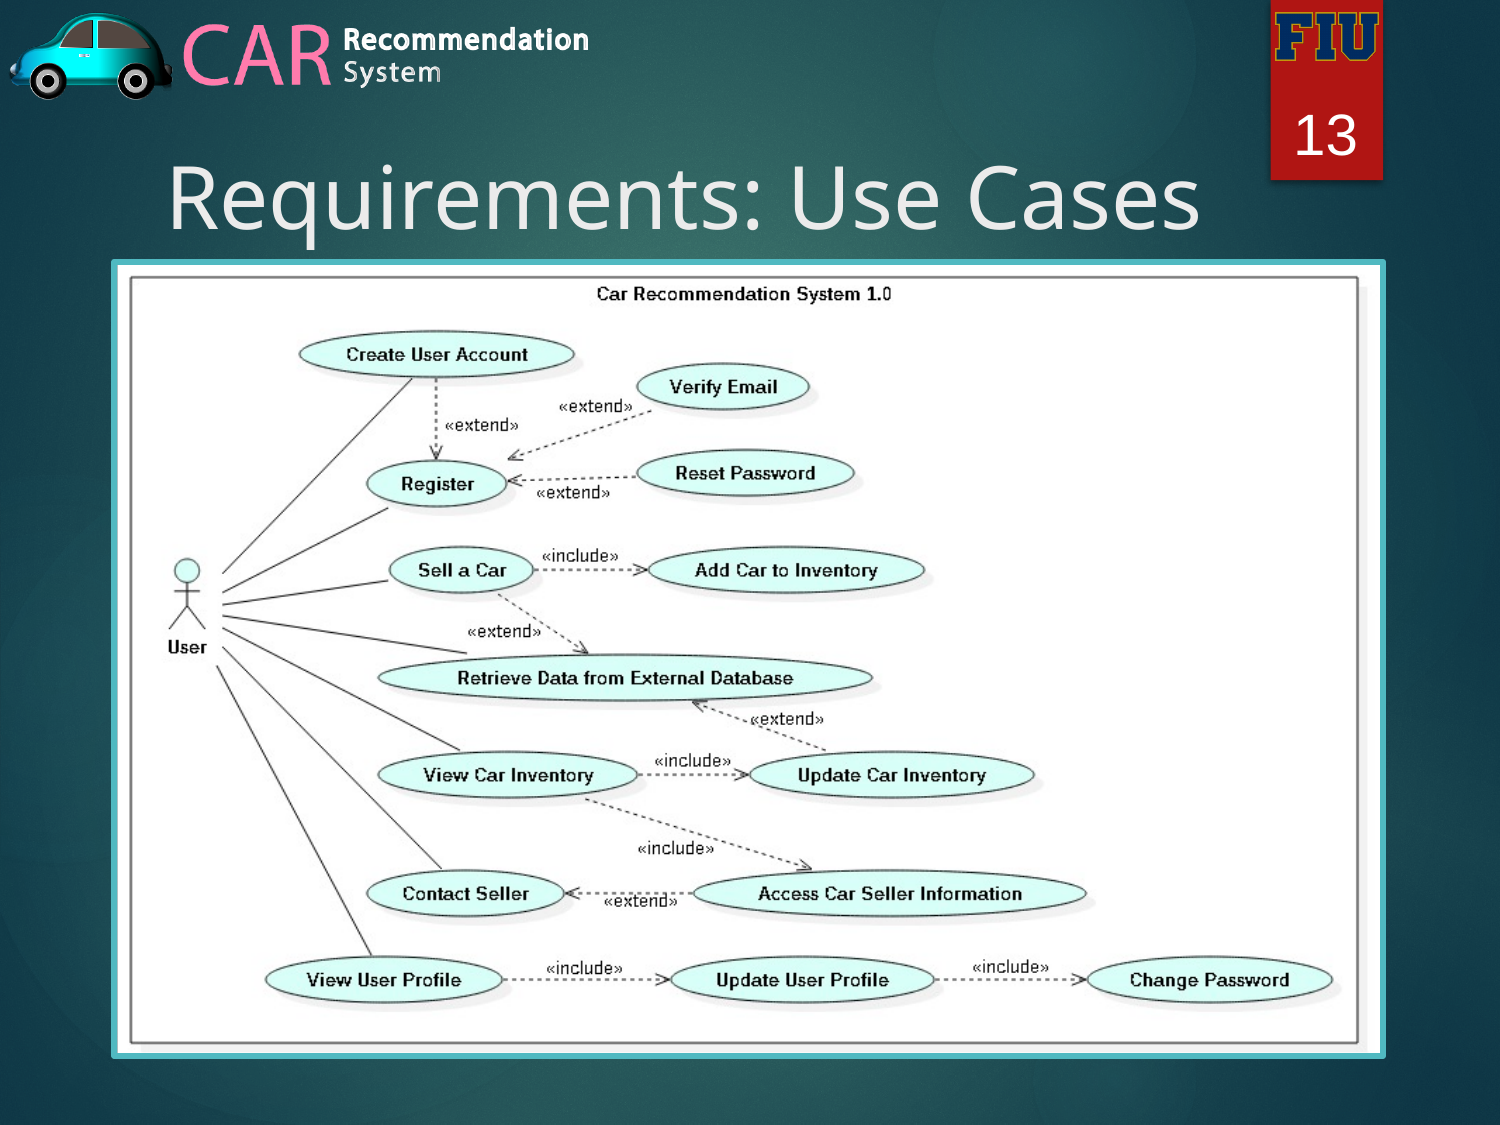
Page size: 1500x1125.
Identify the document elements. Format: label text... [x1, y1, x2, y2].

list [117, 264, 1381, 1053]
picture [1274, 12, 1379, 61]
slide_number 13 [1273, 68, 1378, 175]
title Requirements: Use Cases [150, 134, 1424, 315]
picture [8, 12, 588, 101]
